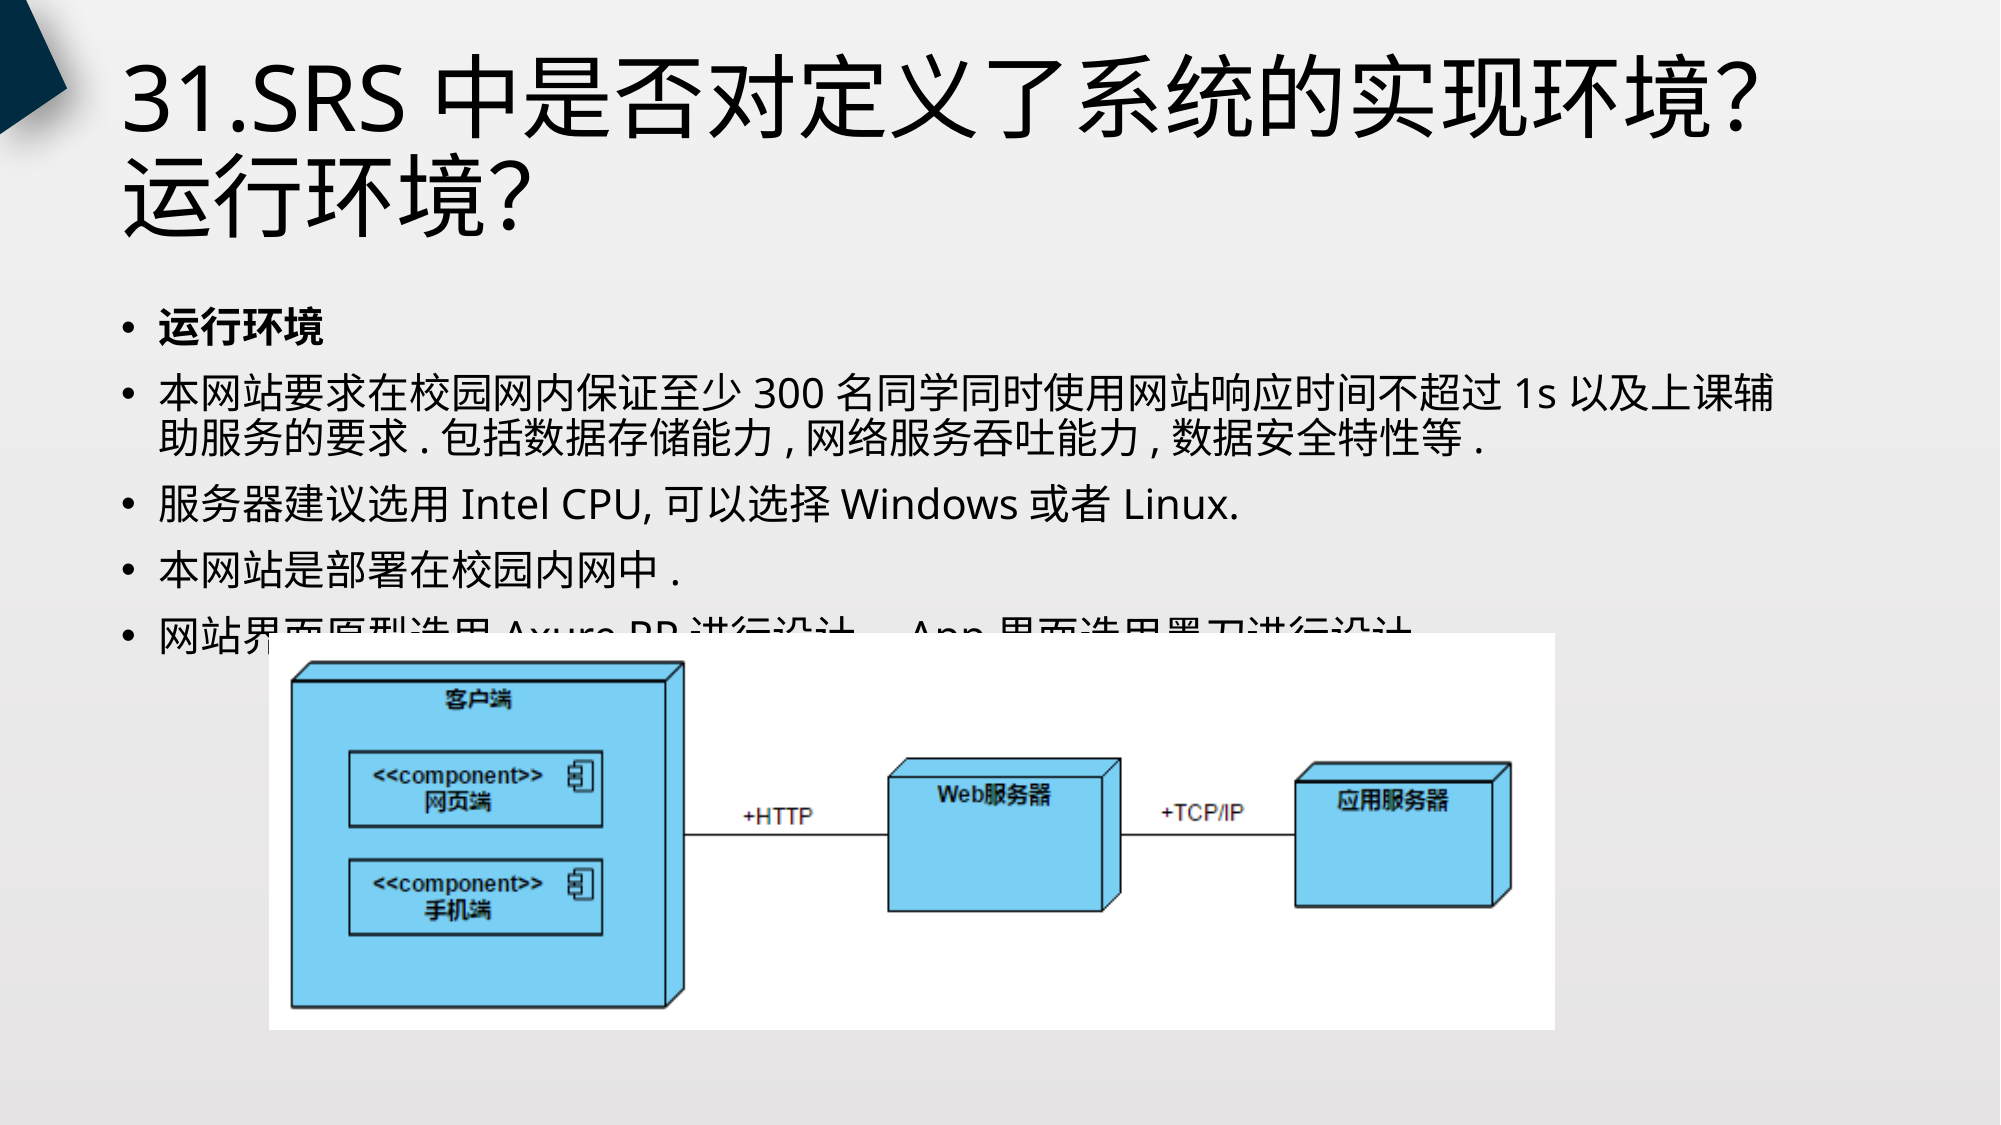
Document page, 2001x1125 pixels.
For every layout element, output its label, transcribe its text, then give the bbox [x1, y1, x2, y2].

title 31.SRS中是否对定义了系统的实现环境？运行环境？ [106, 42, 1832, 260]
picture [269, 633, 1555, 1030]
text_box [0, 0, 68, 135]
list 运行环境 本网站要求在校园网内保证至少300名同学同时使用网站响应时间不超过1s以及上课辅助服务的要求.包括数据存储能力,网络服务吞吐能力,数据安全特性等. 服务器建议选用Intel CPU,可以选择Windows或者Linux. 本网站是部署在校园内网中. 网站界面原型选用Axure RP进行设计，App界面选用墨刀进行设计. [106, 299, 1832, 1014]
